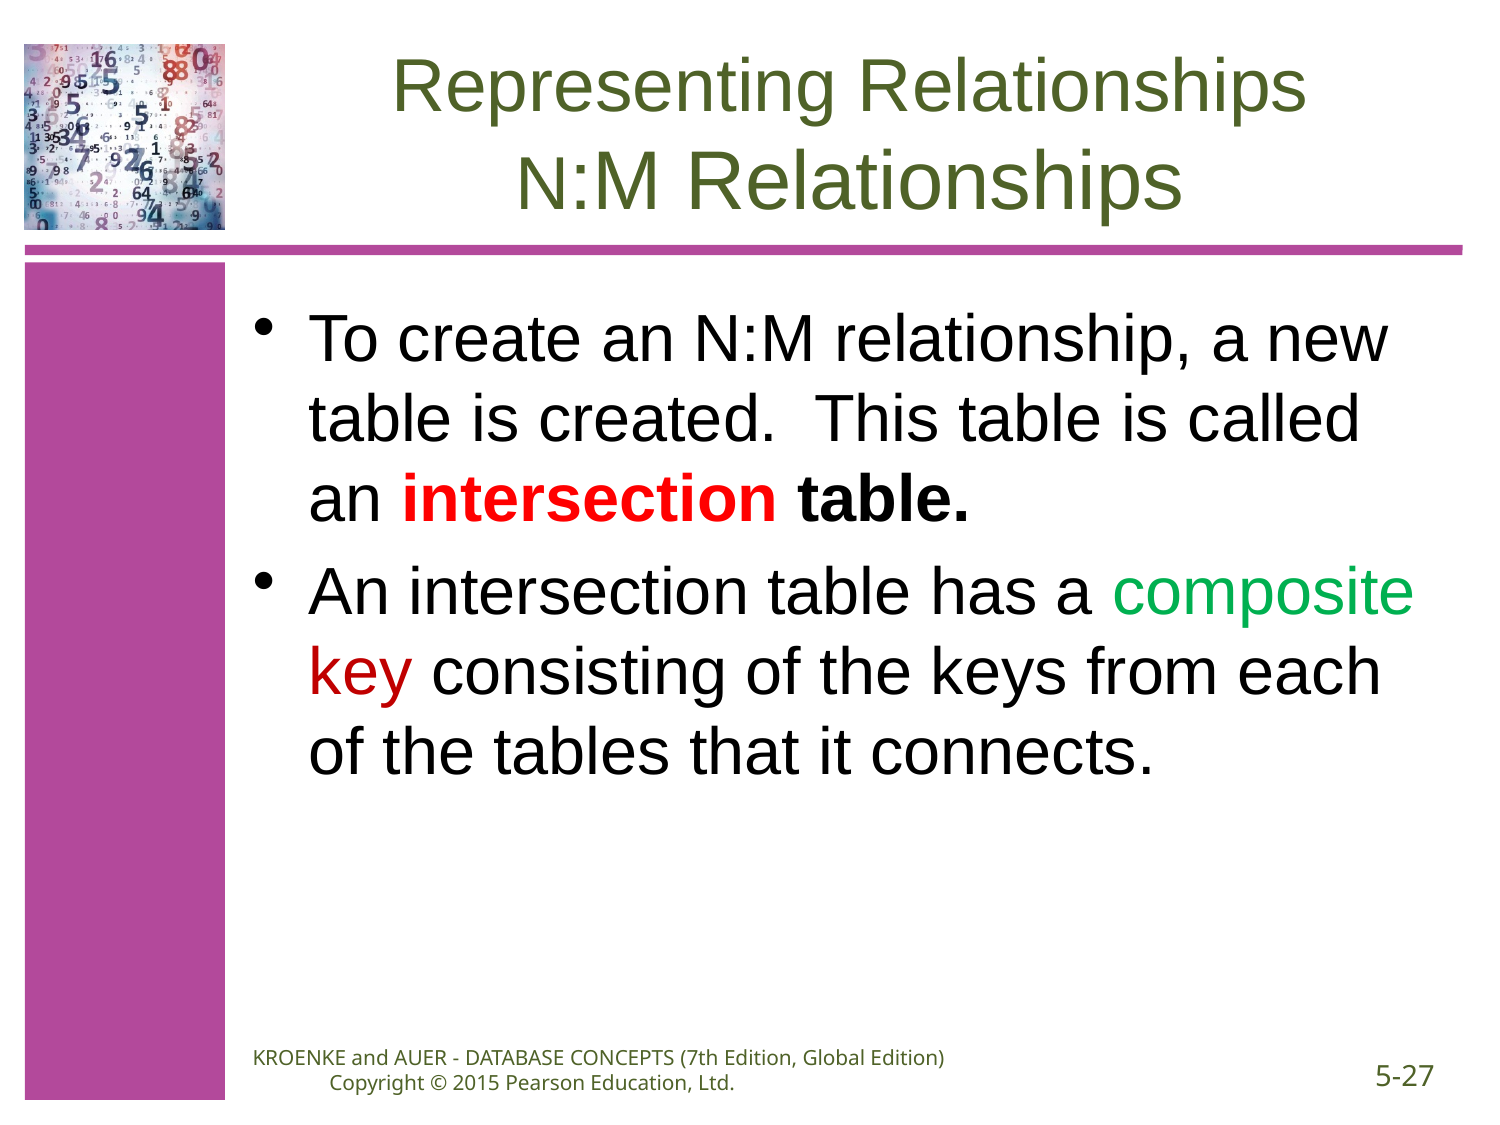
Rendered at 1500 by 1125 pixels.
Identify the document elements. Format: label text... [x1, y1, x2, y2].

picture [24, 44, 225, 230]
list To create an N:M relationship, a new table is created. This table is called an intersection table. An intersection table has a composite key consisting of the keys from each of the tables that it connects. [237, 287, 1451, 838]
footer KROENKE and AUER - DATABASE CONCEPTS (7th Edition, Global Edition) Copyright © 2015 Pearson Education, Ltd. [237, 1037, 1088, 1104]
title Representing Relationships N:M Relationships [237, 37, 1463, 226]
slide_number 5-27 [1287, 1049, 1451, 1103]
